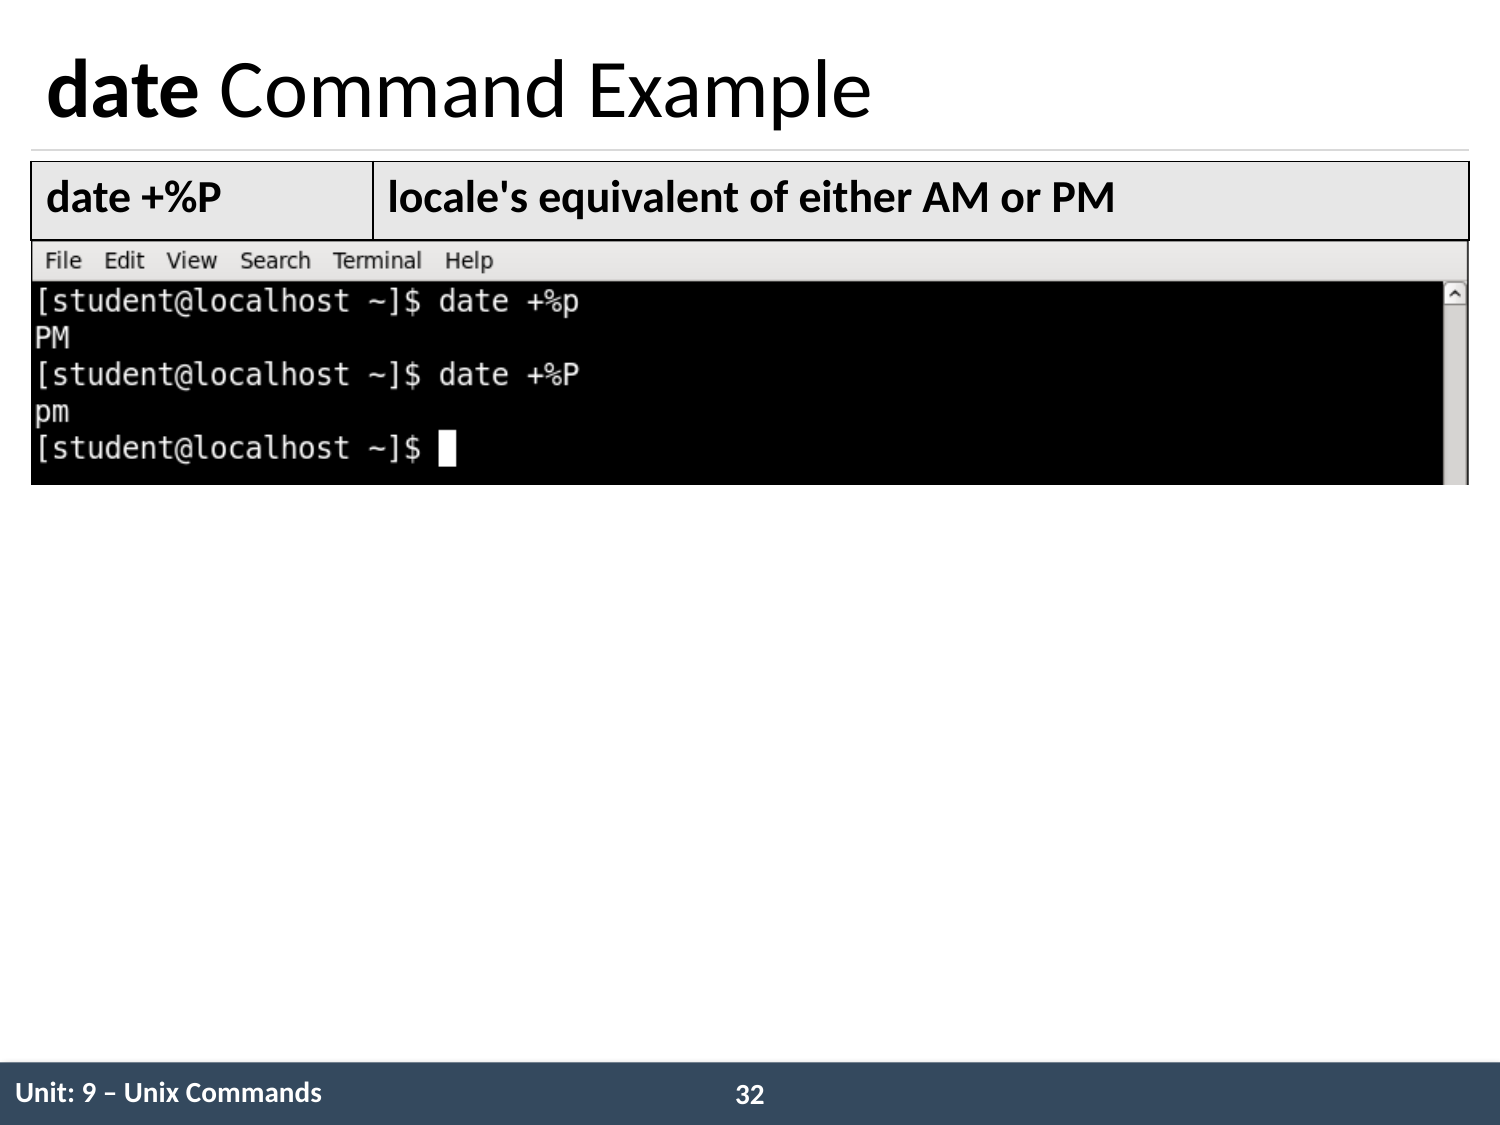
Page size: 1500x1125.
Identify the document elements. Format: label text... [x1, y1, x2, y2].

picture [30, 239, 1469, 485]
table_header locale's equivalent of either AM or PM [374, 162, 1468, 239]
title date Command Example [31, 17, 1469, 150]
table_header date +%P [32, 162, 372, 238]
